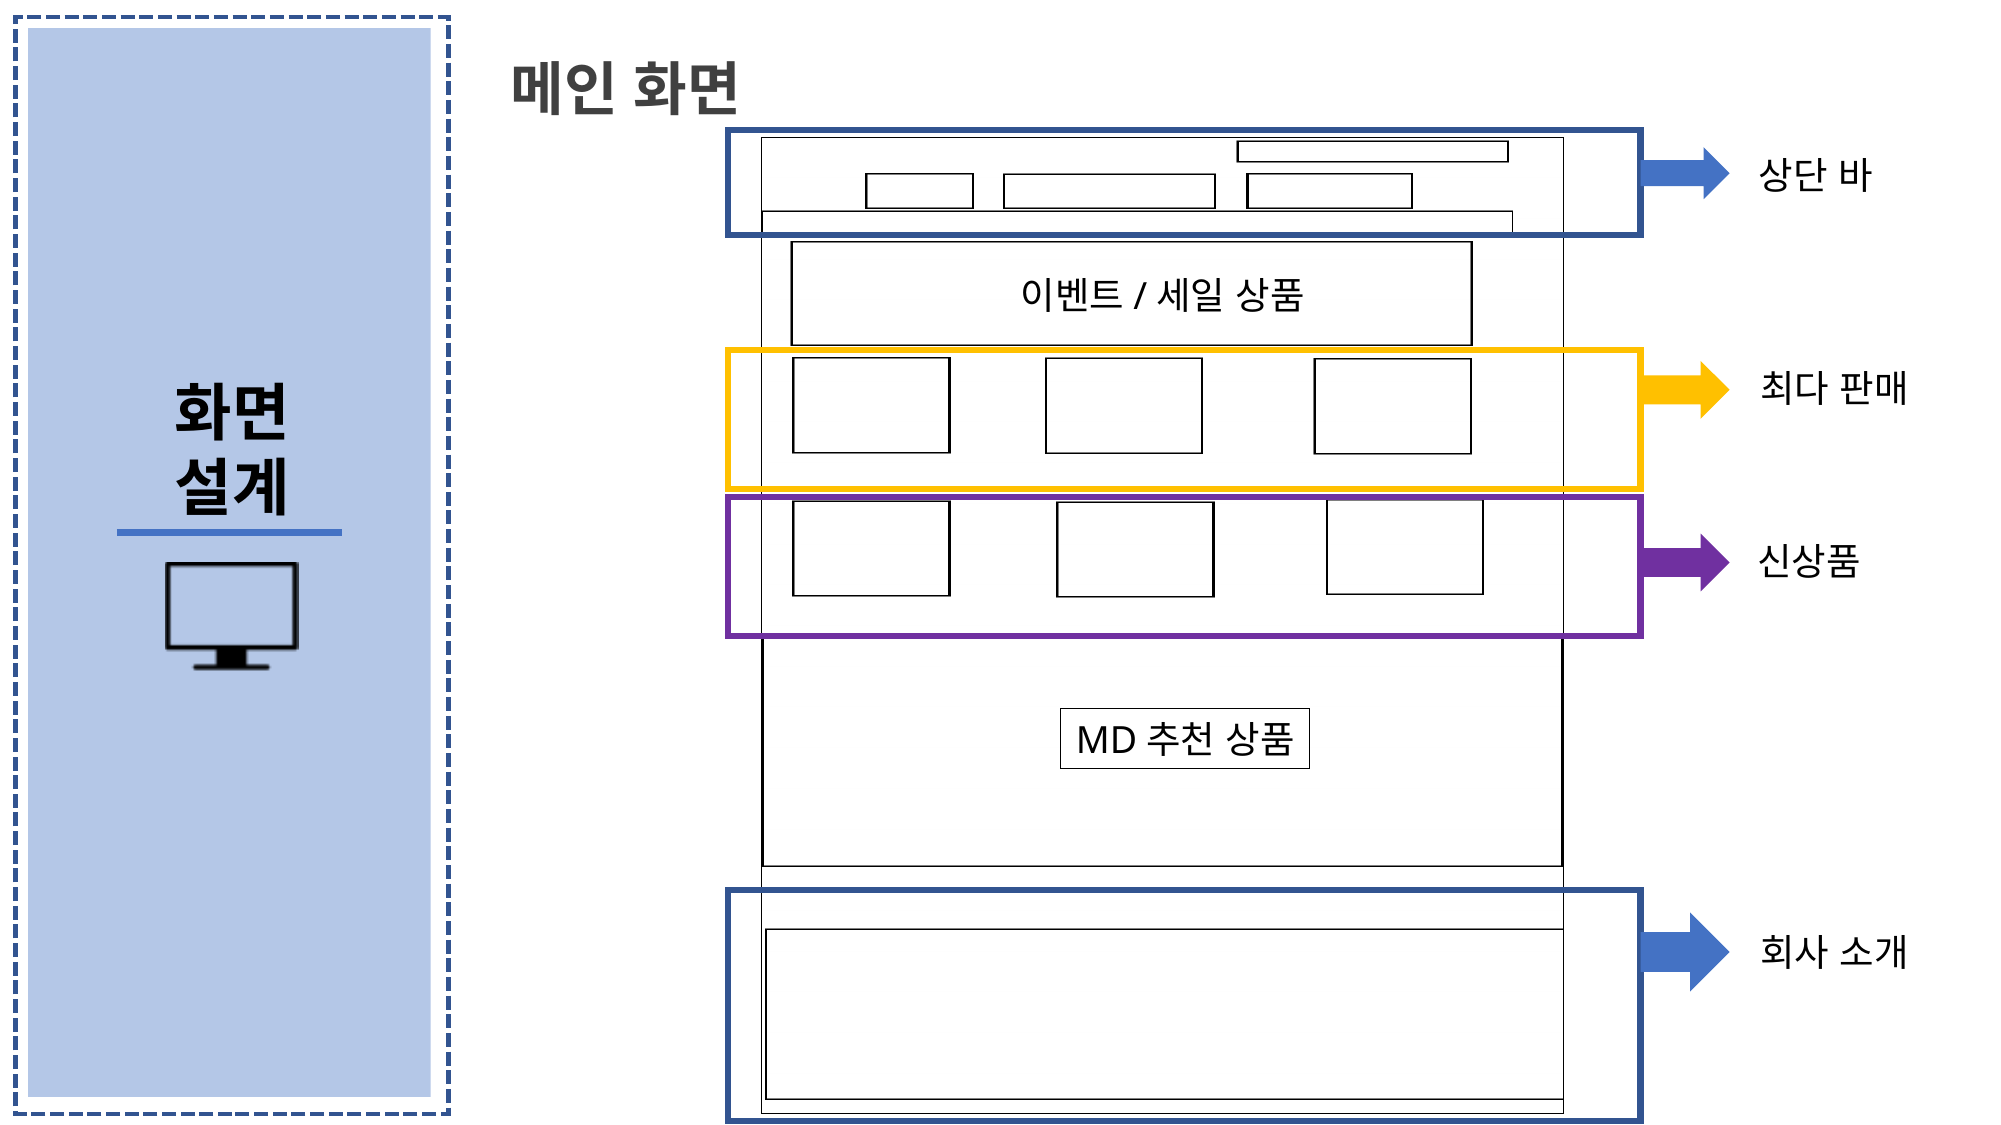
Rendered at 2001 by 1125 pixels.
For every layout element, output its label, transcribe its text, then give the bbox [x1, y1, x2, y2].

text_box [727, 349, 761, 490]
text_box [1639, 358, 1732, 422]
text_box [728, 130, 1895, 236]
text_box 메인 화면 [495, 44, 849, 130]
text_box [1639, 531, 1732, 594]
text_box [727, 496, 761, 637]
picture [761, 236, 1564, 889]
text_box [1564, 349, 1642, 490]
text_box [1564, 496, 1642, 637]
text_box 최다 판매 [1745, 358, 1925, 418]
text_box 신상품 [1742, 530, 1877, 591]
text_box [728, 889, 1933, 1122]
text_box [15, 17, 449, 1114]
